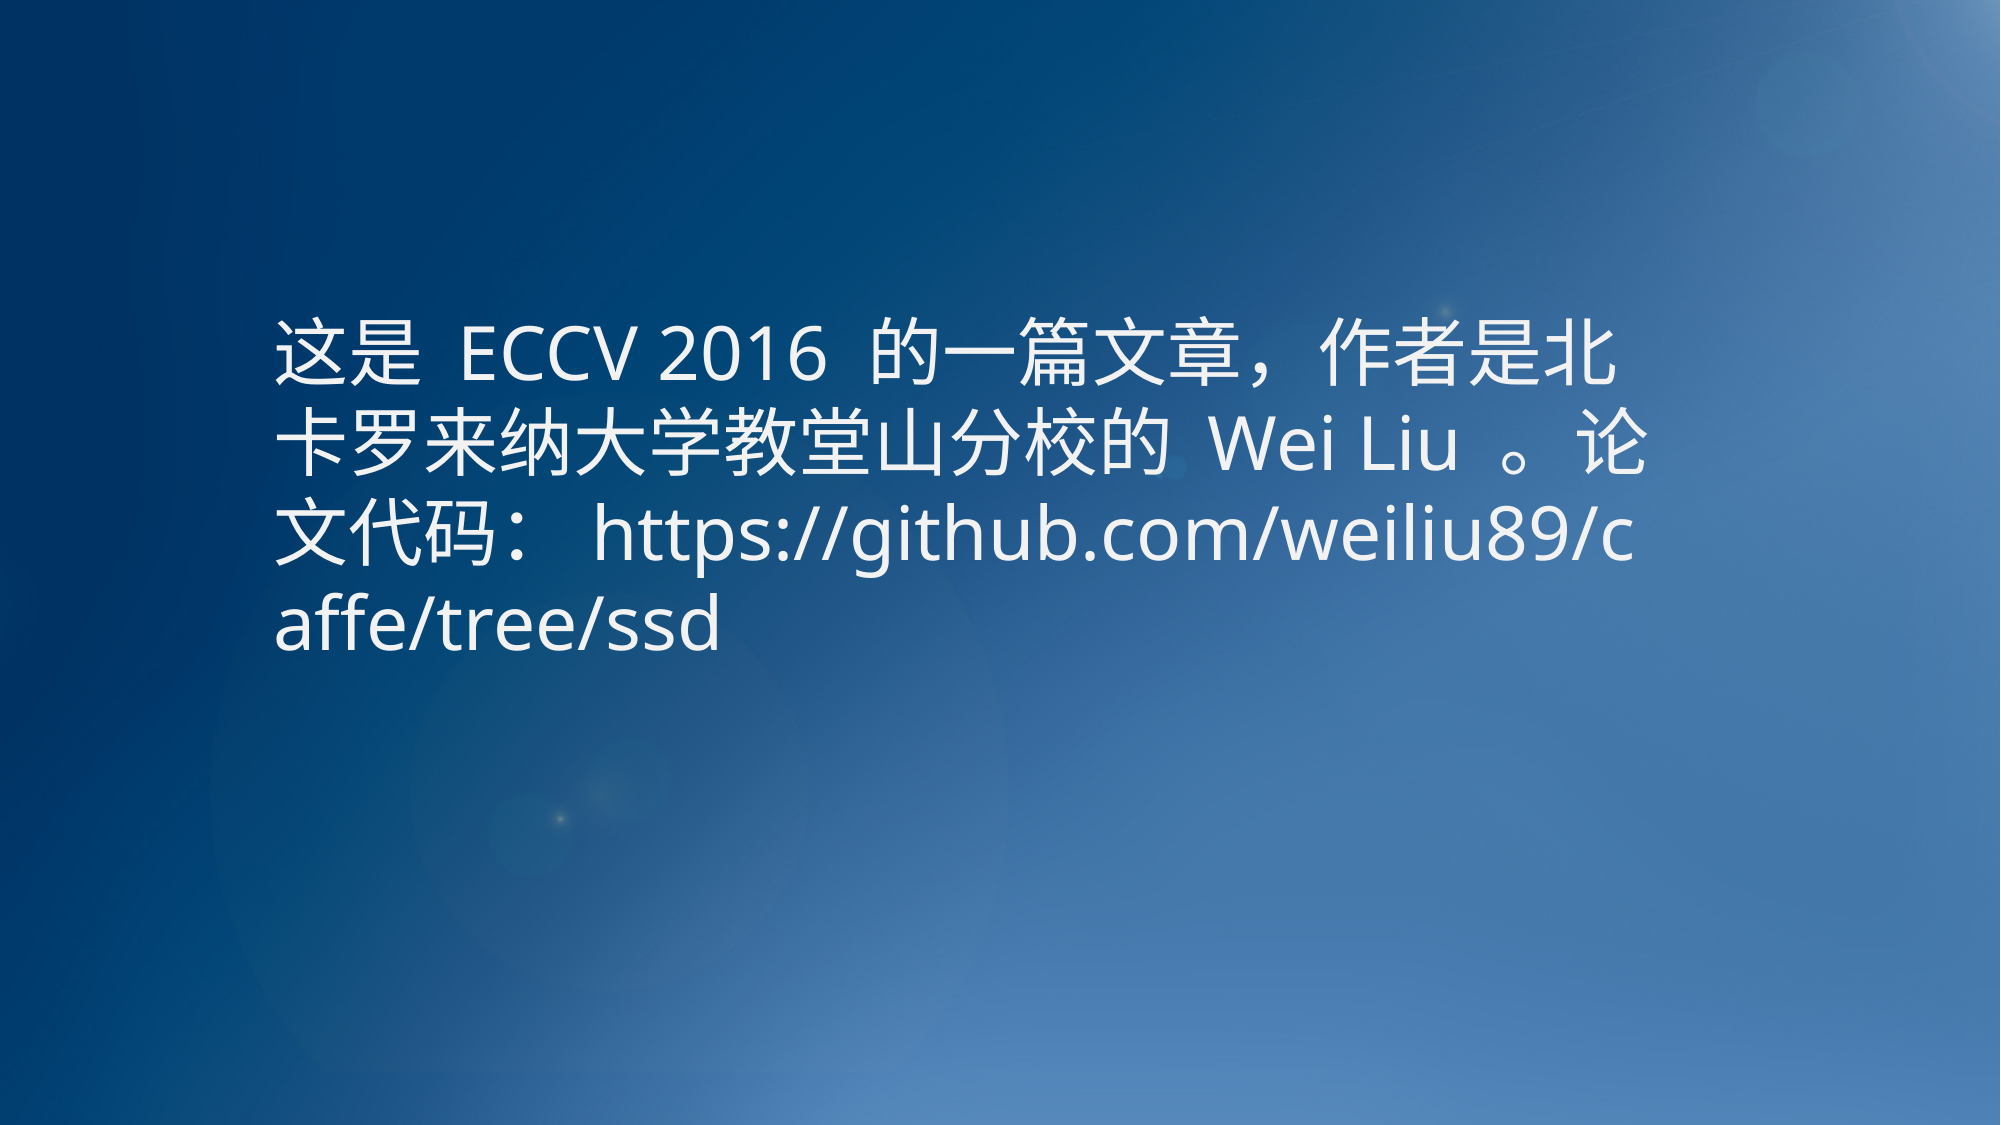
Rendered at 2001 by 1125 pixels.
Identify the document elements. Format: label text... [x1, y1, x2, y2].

picture [0, 0, 2000, 1125]
text_box 这是 ECCV 2016 的一篇文章，作者是北卡罗来纳大学教堂山分校的 Wei Liu 。论文代码：https://github.com/weiliu89/caffe/tree/ssd [258, 298, 1671, 674]
